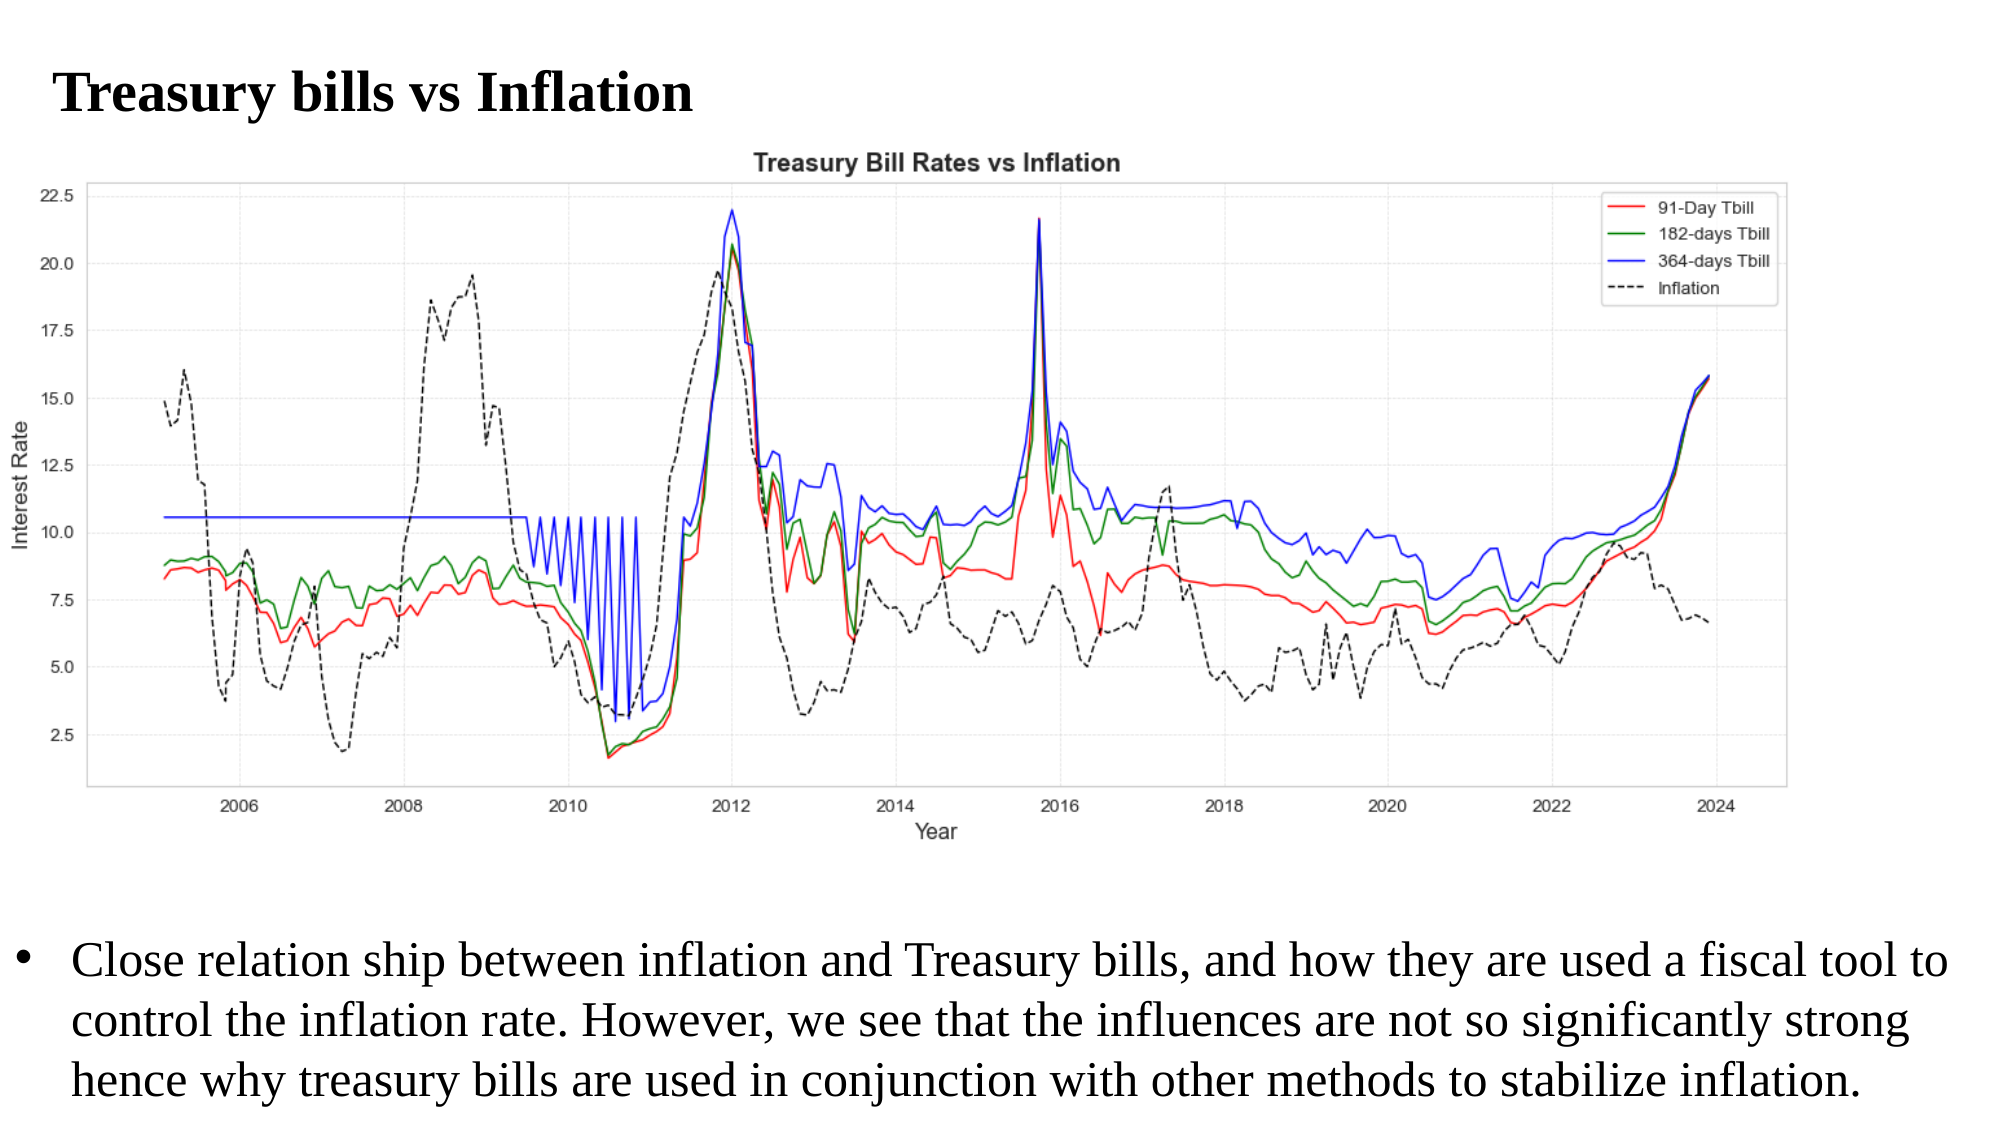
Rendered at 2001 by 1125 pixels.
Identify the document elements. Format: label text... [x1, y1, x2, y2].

text_box Treasury bills vs Inflation [0, 11, 2000, 131]
text_box Close relation ship between inflation and Treasury bills, and how they are used a fiscal tool to control the inflation rate. However, we see that the influences are not so significantly strong hence why treasury bills are used in conjunction with other methods to stabilize inflation. [0, 919, 2000, 1114]
picture [0, 139, 1798, 857]
